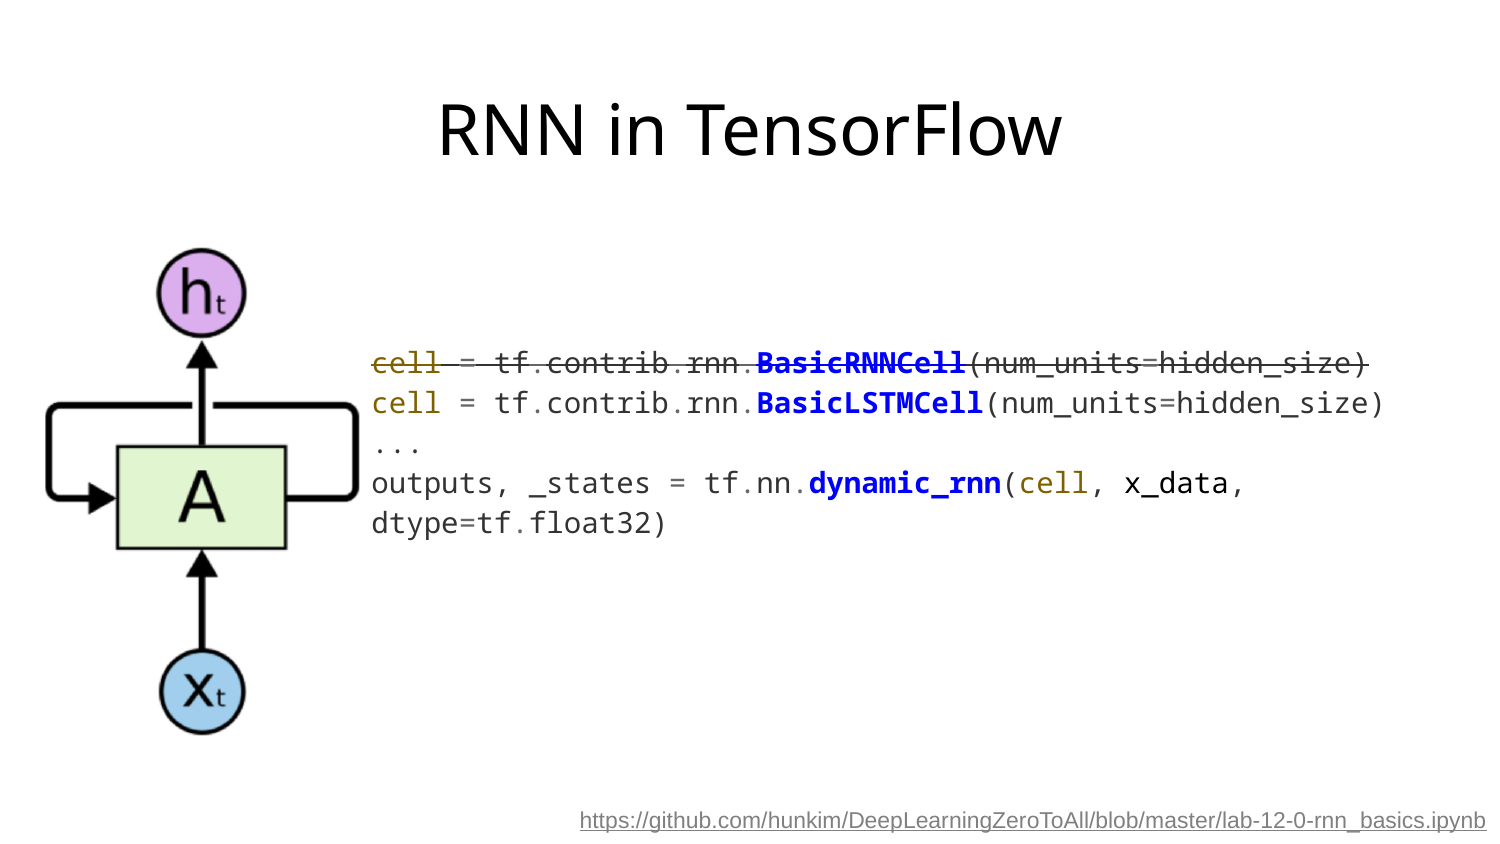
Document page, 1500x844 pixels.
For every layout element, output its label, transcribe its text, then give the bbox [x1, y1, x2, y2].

picture [0, 230, 422, 752]
text_box cell = tf.contrib.rnn.BasicRNNCell(num_units=hidden_size) cell = tf.contrib.rnn.BasicLSTMCell(num_units=hidden_size) ... outputs, _states = tf.nn.dynamic_rnn(cell, x_data, dtype=tf.float32) [356, 218, 1500, 660]
title RNN in TensorFlow [297, 21, 1203, 229]
text_box https://github.com/hunkim/DeepLearningZeroToAll/blob/master/lab-12-0-rnn_basics.ipynb [564, 764, 1500, 844]
